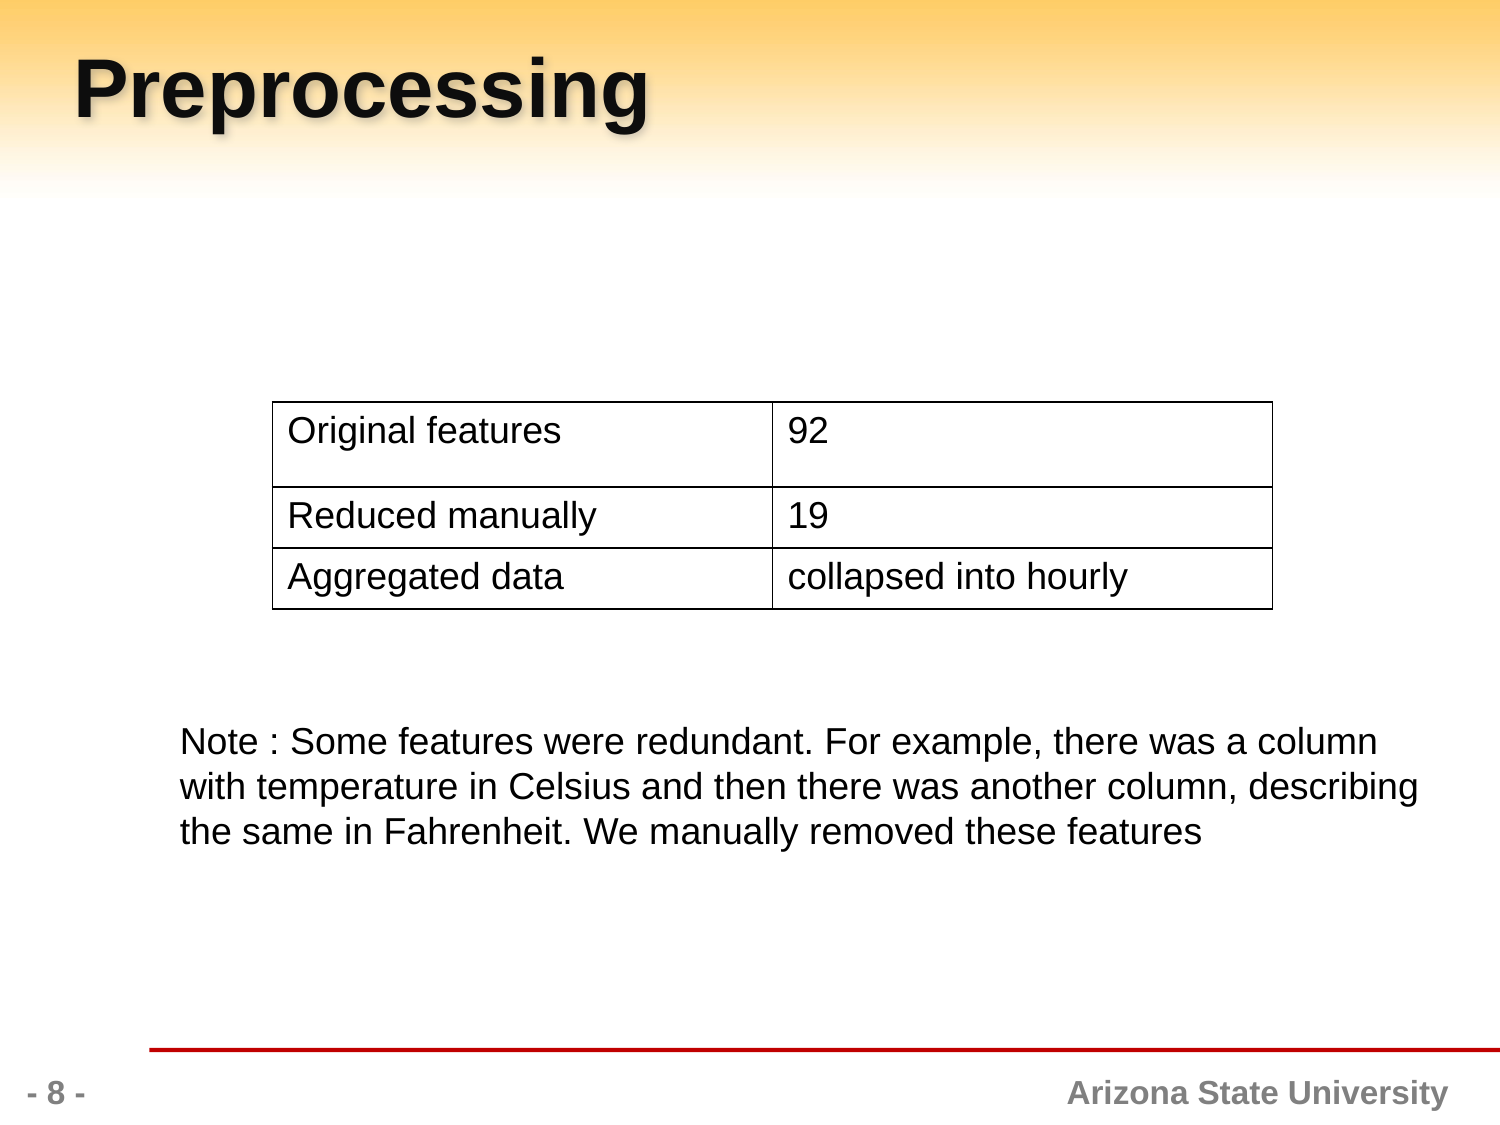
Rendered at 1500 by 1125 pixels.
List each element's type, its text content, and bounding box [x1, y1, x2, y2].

text_box Note : Some features were redundant. For example, there was a column with temperature in Celsius and then there was another column, describing the same in Fahrenheit. We manually removed these features [165, 709, 1435, 860]
table_header 92 [773, 403, 1272, 486]
slide_number - 8 - [0, 1063, 113, 1125]
table_cell Aggregated data [273, 549, 772, 608]
table_cell collapsed into hourly [773, 549, 1272, 608]
table_cell Reduced manually [273, 488, 772, 547]
table_header Original features [273, 403, 772, 486]
title Preprocessing [72, 18, 1424, 150]
picture [0, 0, 1500, 198]
table_cell 19 [773, 488, 1272, 547]
